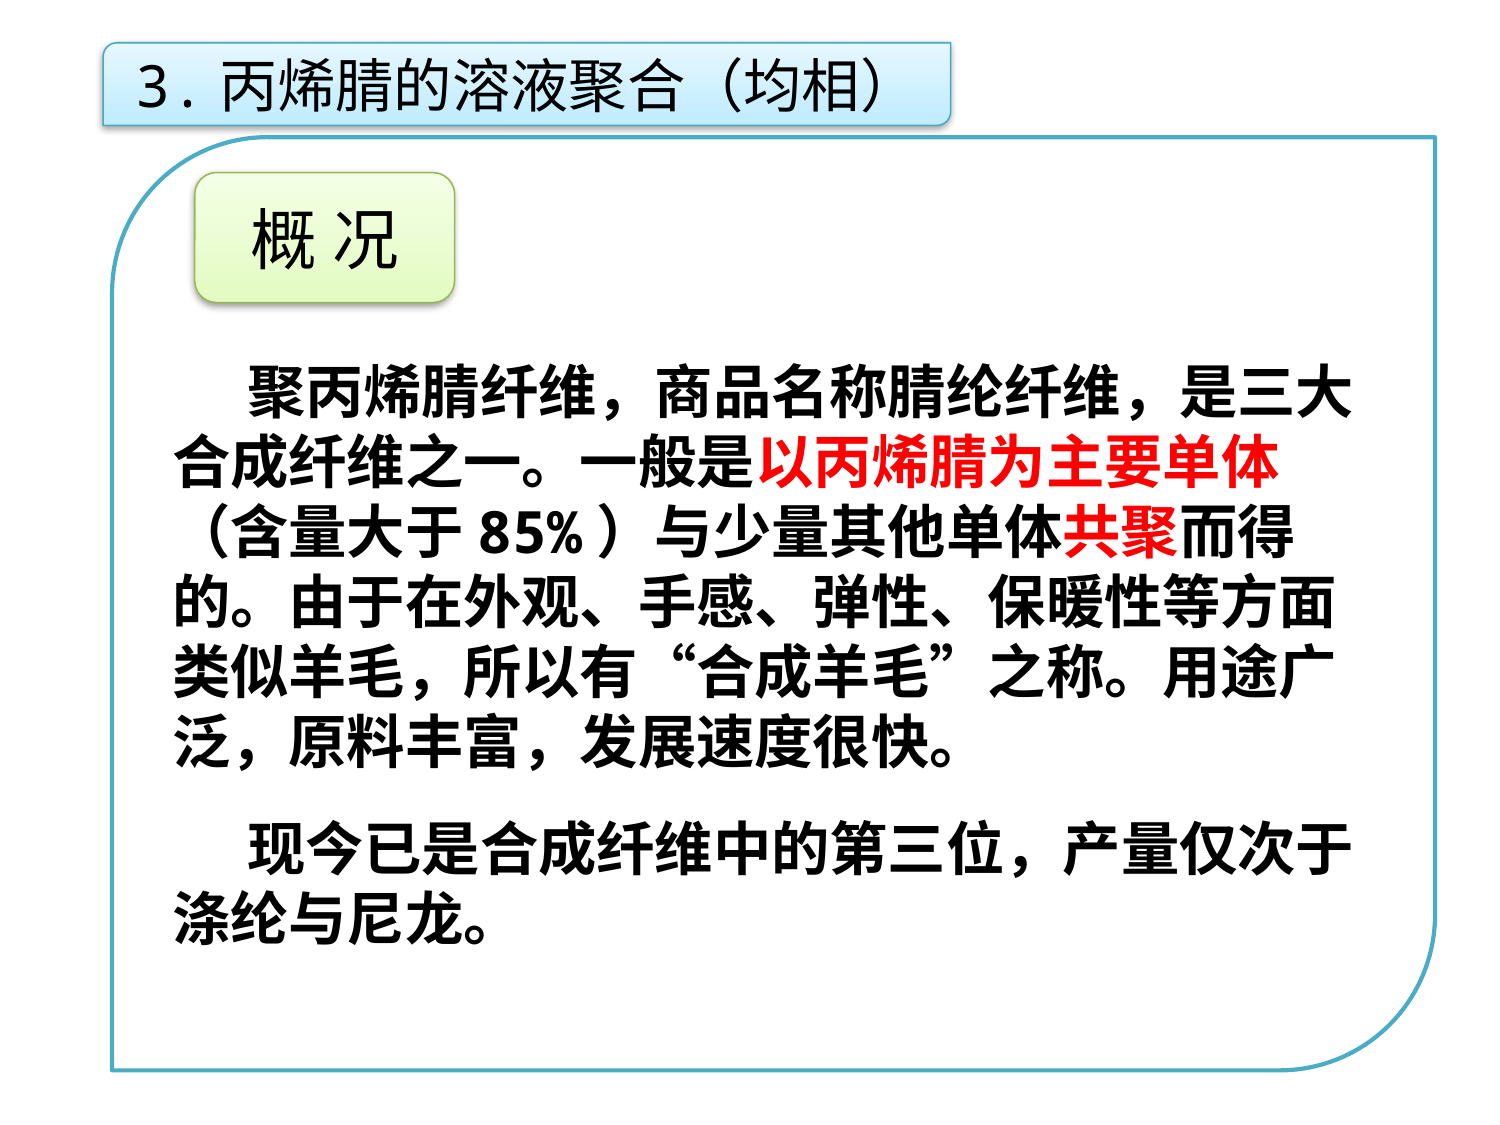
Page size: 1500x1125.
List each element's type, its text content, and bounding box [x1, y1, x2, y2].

text_box 概 况 [193, 171, 456, 304]
text_box 聚丙烯腈纤维，商品名称腈纶纤维，是三大合成纤维之一。一般是以丙烯腈为主要单体（含量大于85%）与少量其他单体共聚而得的。由于在外观、手感、弹性、保暖性等方面类似羊毛，所以有“合成羊毛”之称。用途广泛，原料丰富，发展速度很快。 现今已是合成纤维中的第三位，产量仅次于涤纶与尼龙。 [109, 135, 1438, 1073]
text_box 3.丙烯腈的溶液聚合（均相） [102, 41, 952, 127]
